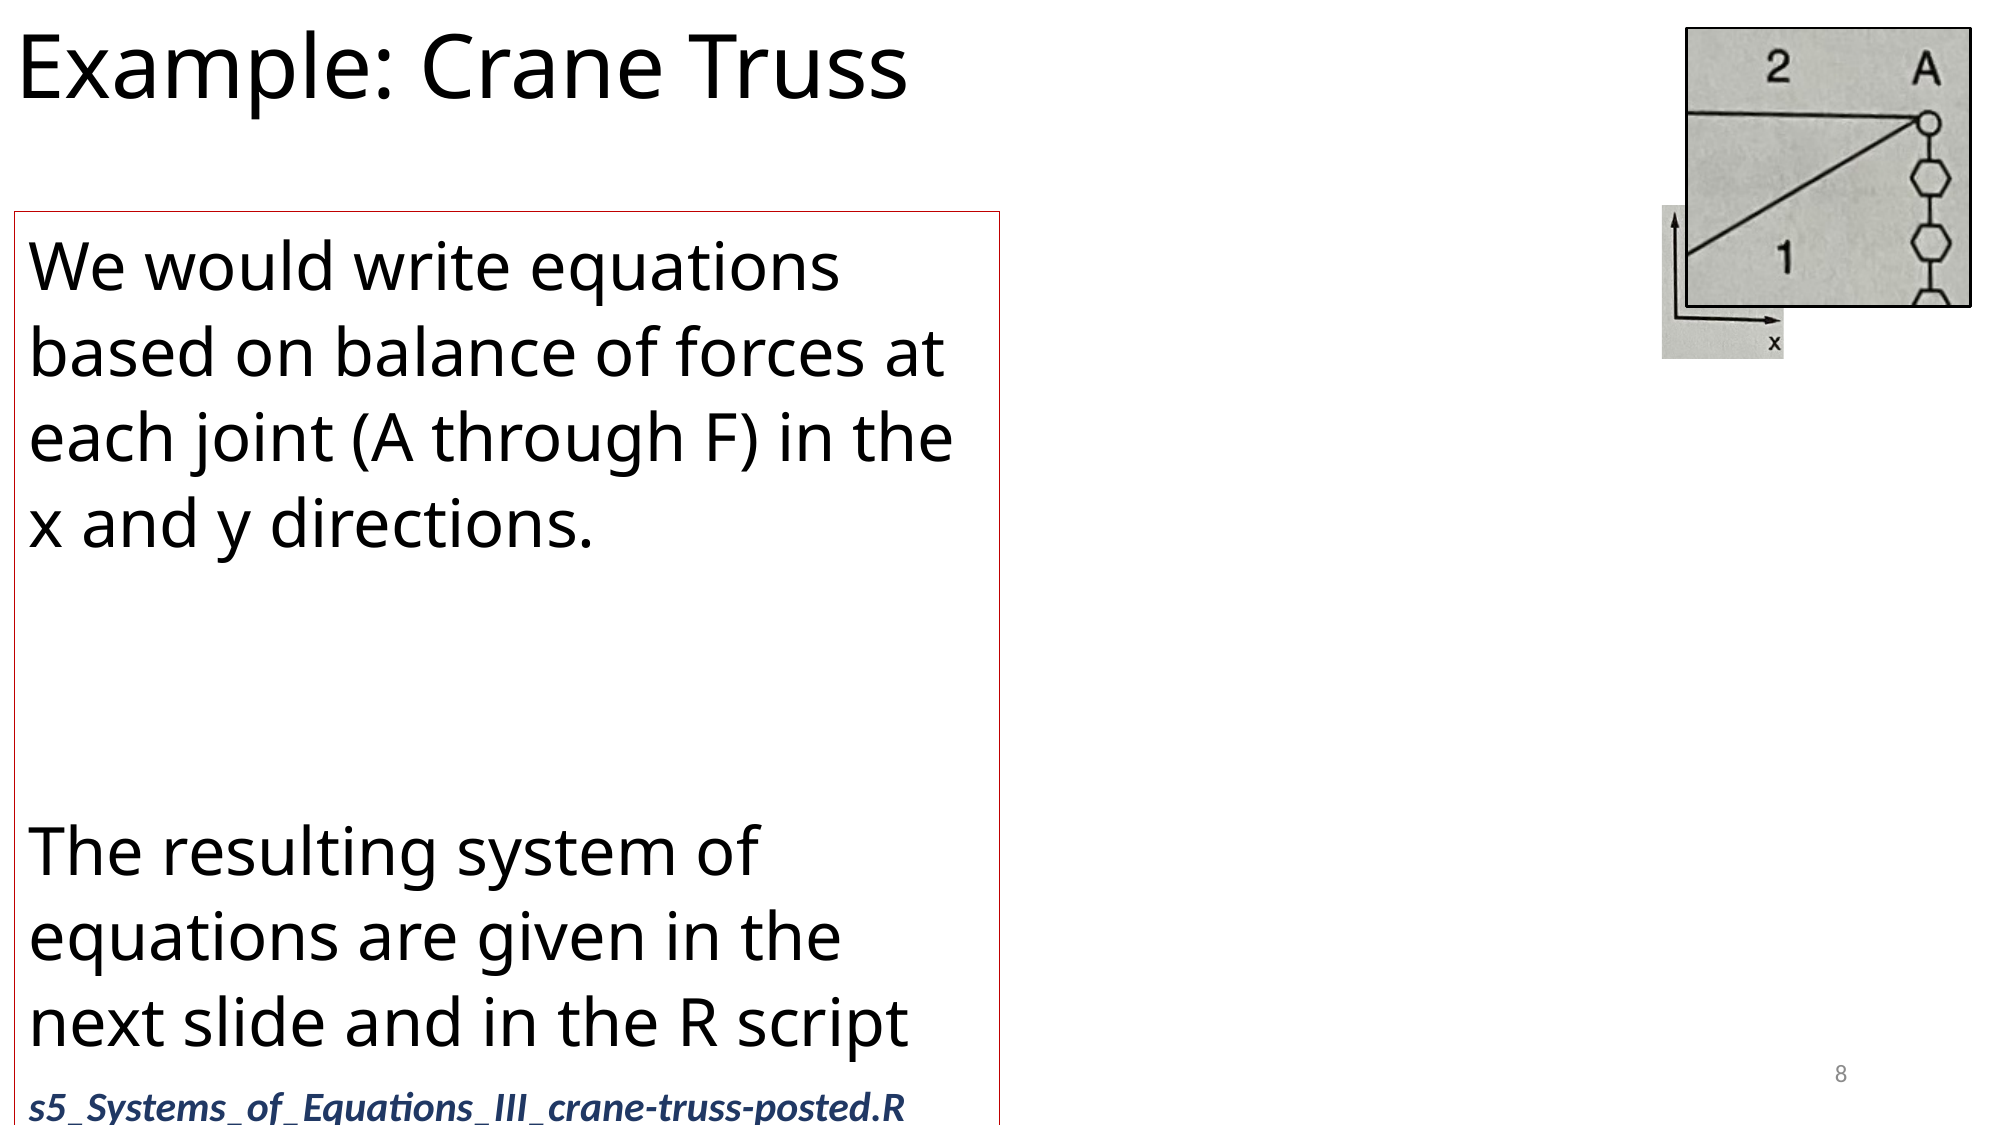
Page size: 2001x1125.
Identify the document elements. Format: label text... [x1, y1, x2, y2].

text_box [1661, 29, 1970, 359]
slide_number 8 [1412, 1042, 1863, 1103]
text_box Example: Crane Truss [0, 13, 1072, 125]
